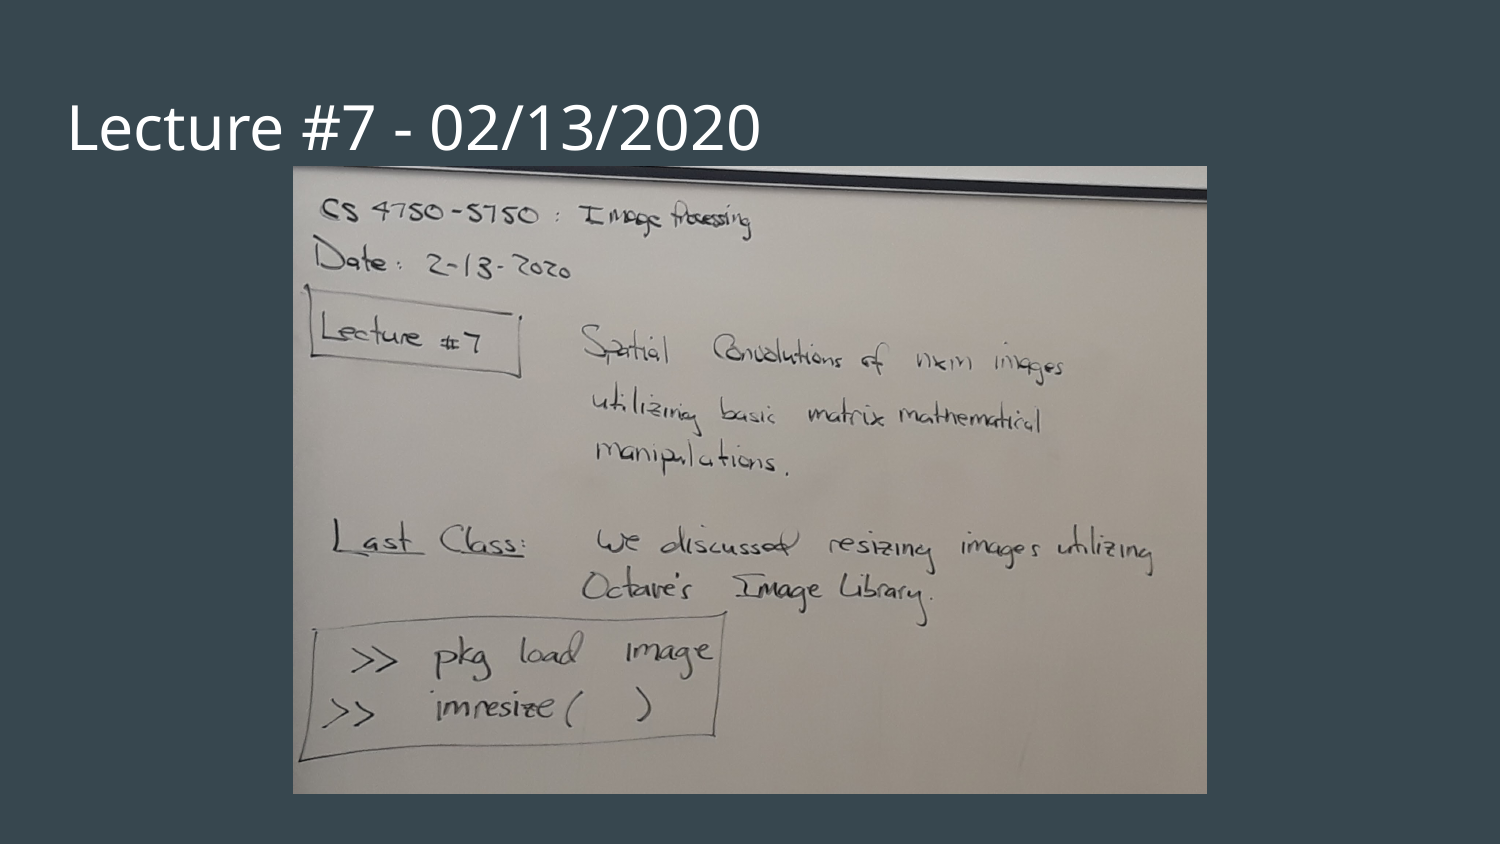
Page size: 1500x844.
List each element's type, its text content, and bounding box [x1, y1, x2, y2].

picture [293, 166, 1207, 794]
title Lecture #7 - 02/13/2020 [51, 72, 1449, 167]
